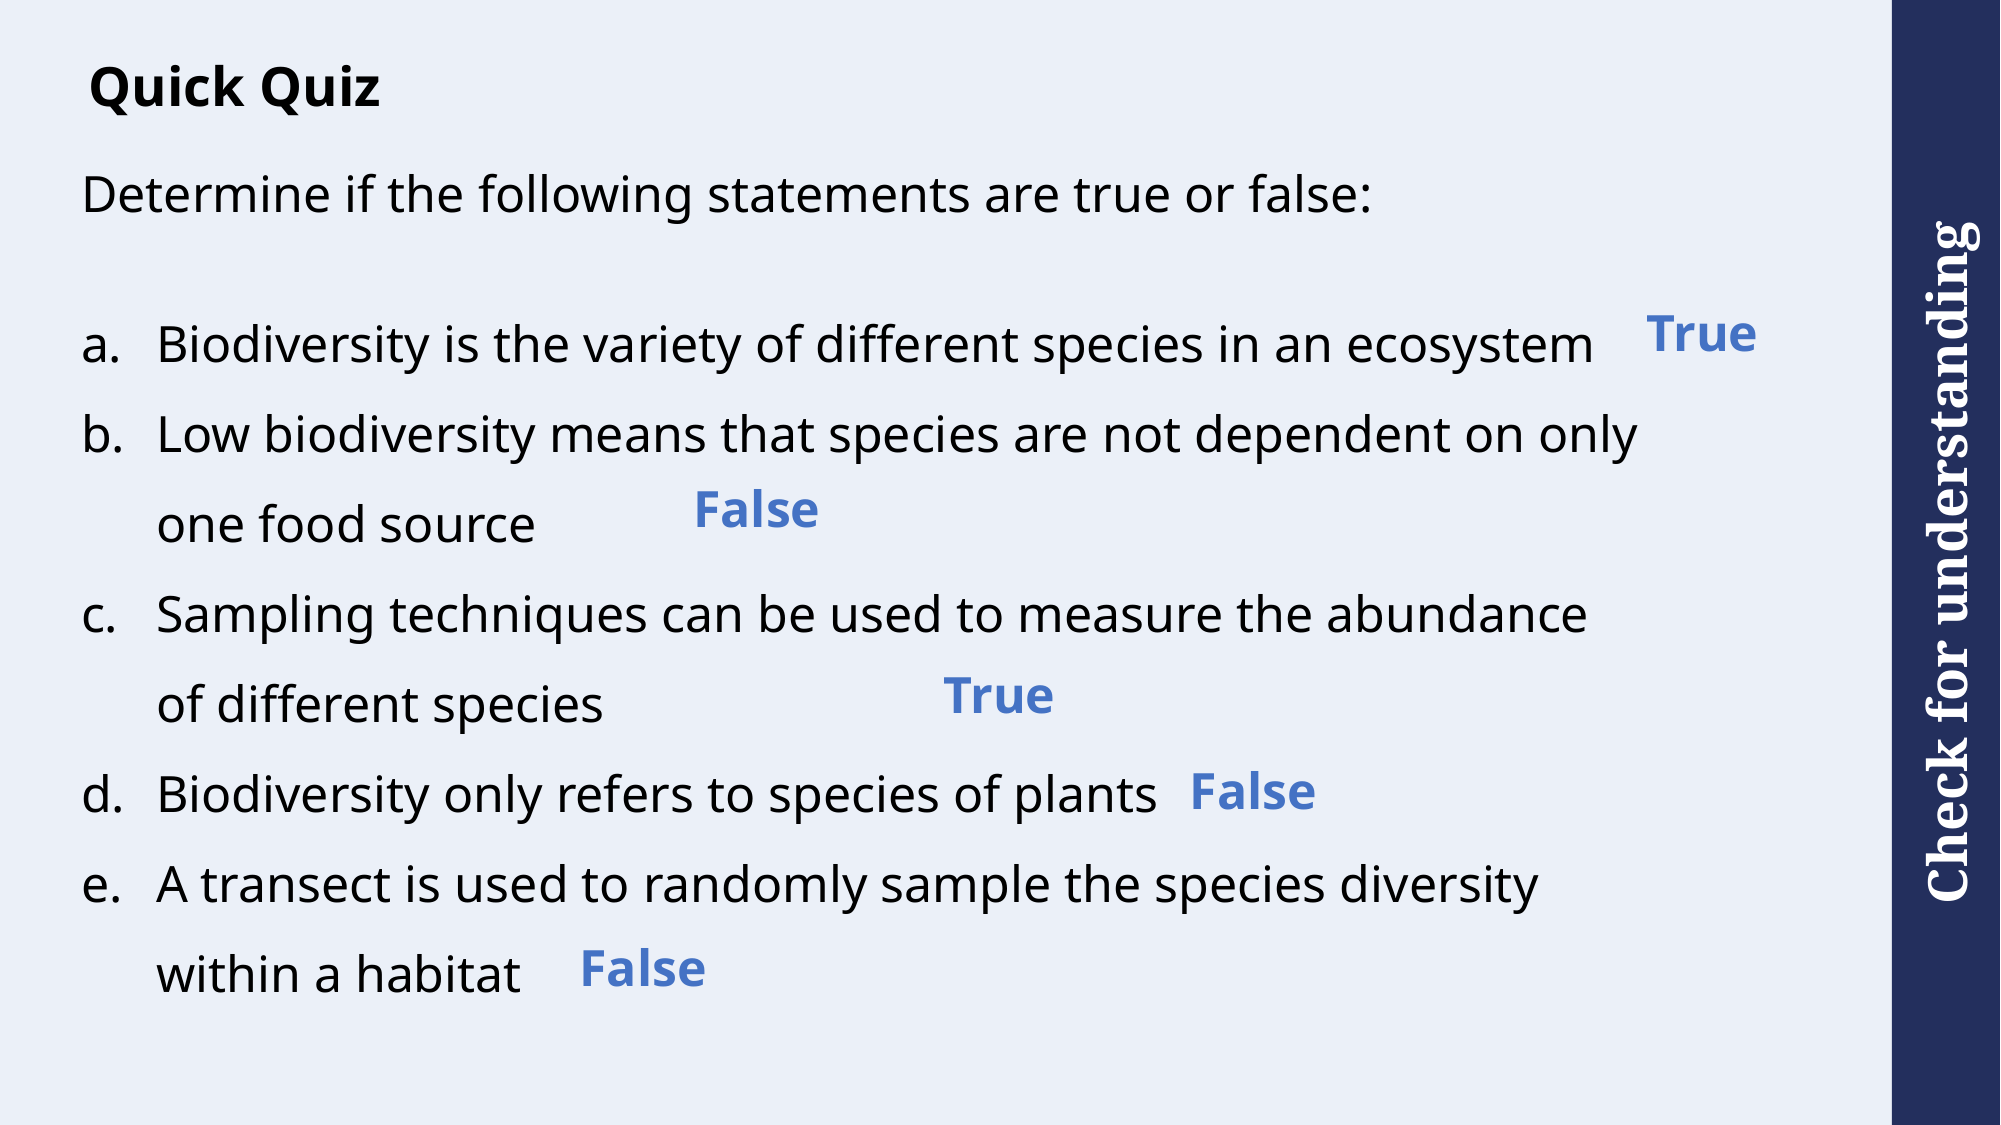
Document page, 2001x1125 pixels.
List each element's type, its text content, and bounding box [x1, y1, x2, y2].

text_box True [1646, 301, 2000, 362]
text_box True [943, 664, 1360, 725]
title Quick Quiz [88, 0, 1831, 119]
text_box False [1189, 759, 1606, 820]
text_box False [693, 477, 1110, 538]
text_box Determine if the following statements are true or false: Biodiversity is the variety of different species in an ecosystem Low biodiversity means that species are not dependent on only one food source Sampling techniques can be used to measure the abundance of different species Biodiversity only refers to species of plants A transect is used to randomly sample the species diversity within a habitat [81, 162, 1647, 1125]
text_box [397, 859, 428, 921]
text_box False [579, 936, 996, 997]
